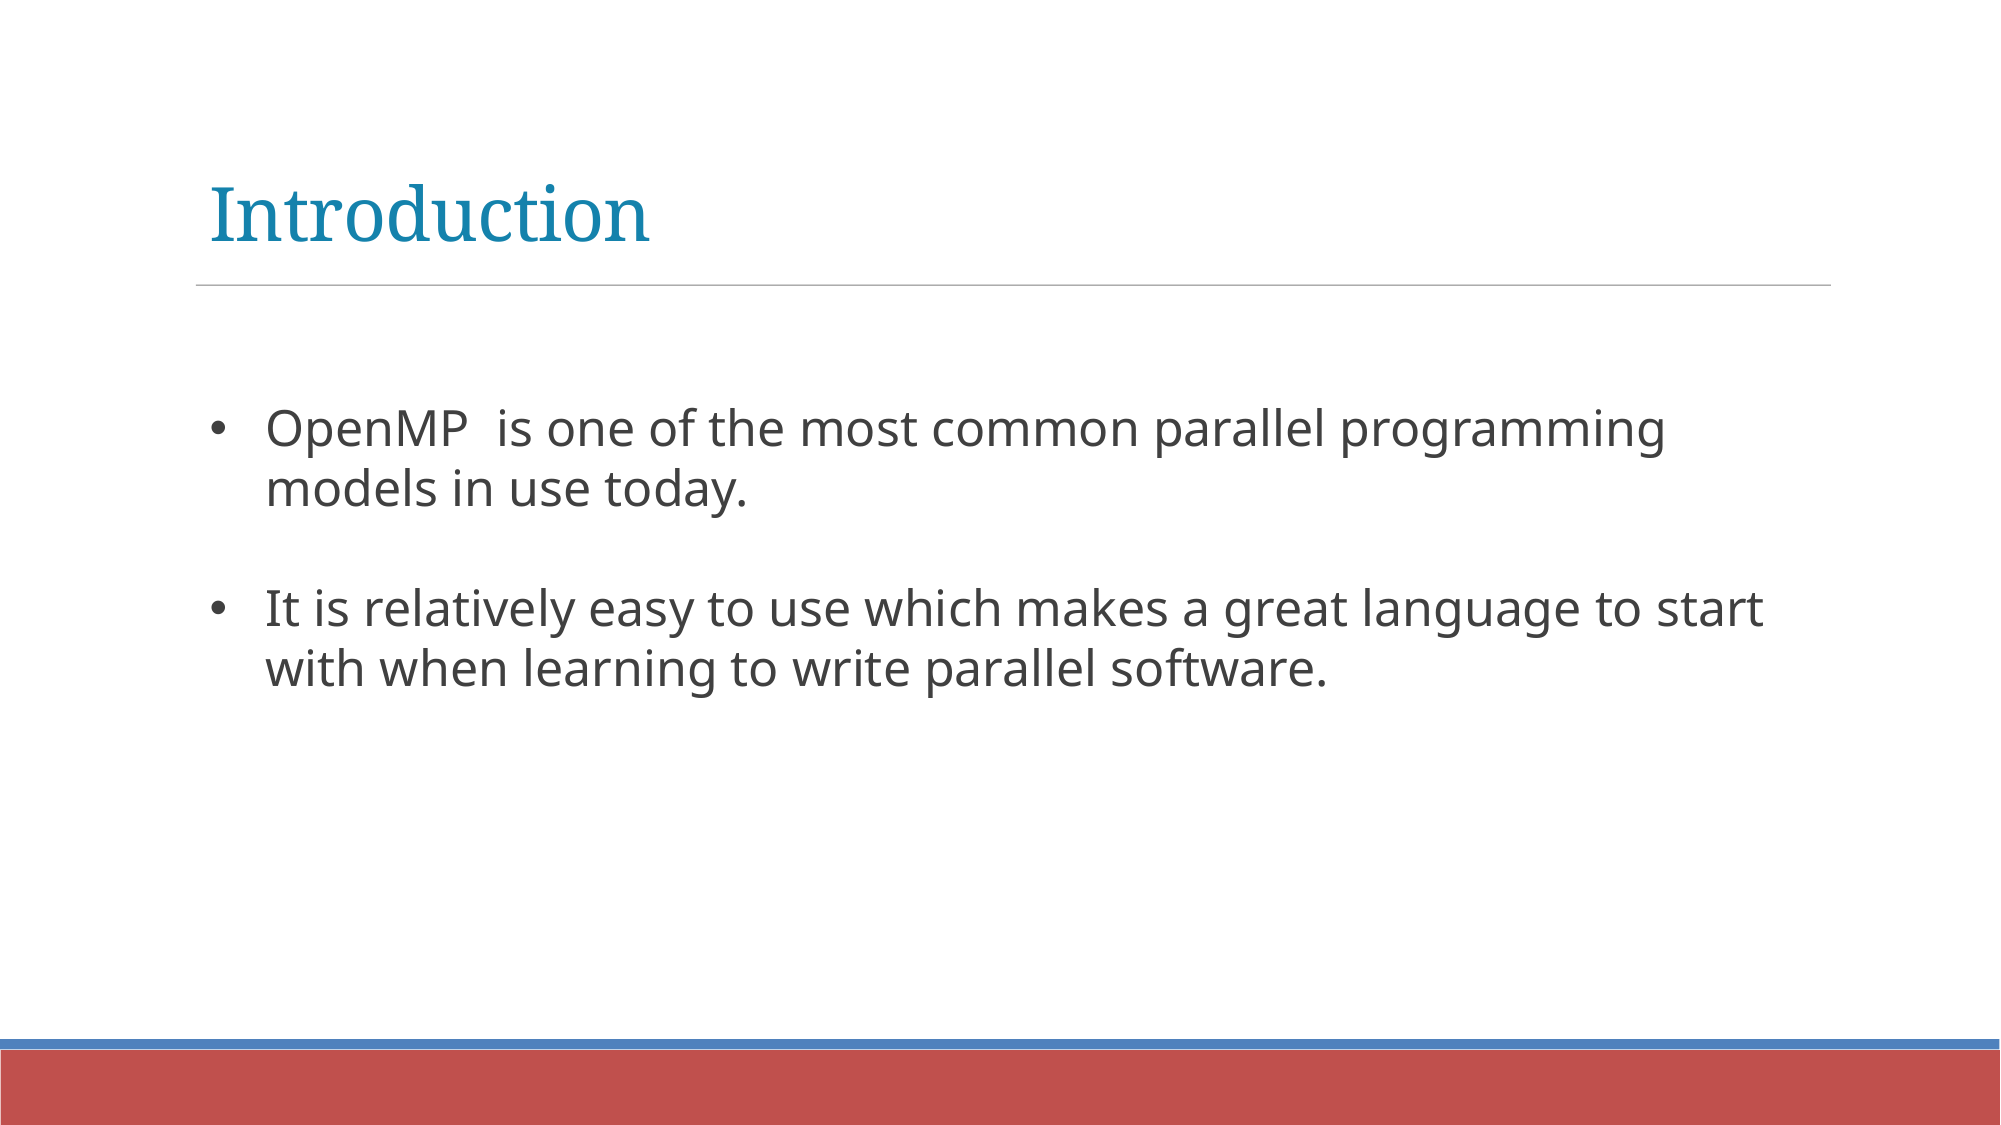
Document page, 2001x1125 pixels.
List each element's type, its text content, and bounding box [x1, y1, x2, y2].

text_box Introduction [194, 172, 1180, 278]
text_box OpenMP is one of the most common parallel programming models in use today. It is relatively easy to use which makes a great language to start with when learning to write parallel software. [194, 389, 1843, 765]
